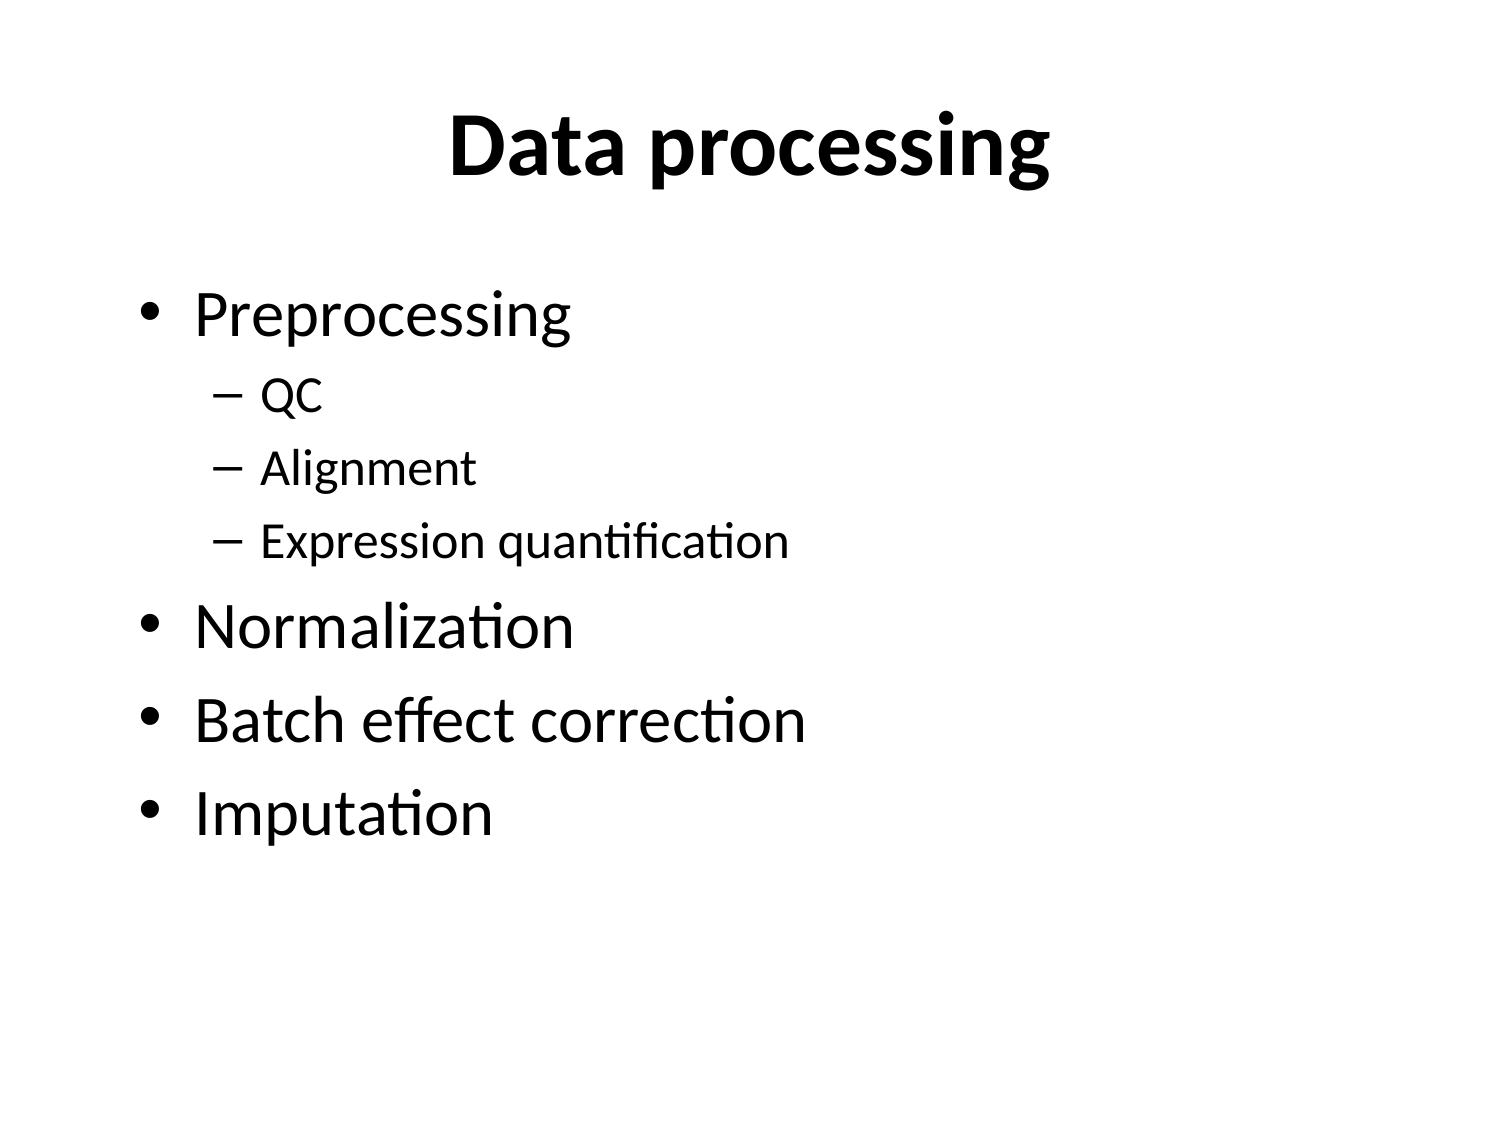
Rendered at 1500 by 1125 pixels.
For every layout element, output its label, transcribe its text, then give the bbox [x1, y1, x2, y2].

list Preprocessing QC Alignment Expression quantification Normalization Batch effect correction Imputation [123, 262, 1425, 1048]
title Data processing [75, 45, 1425, 233]
